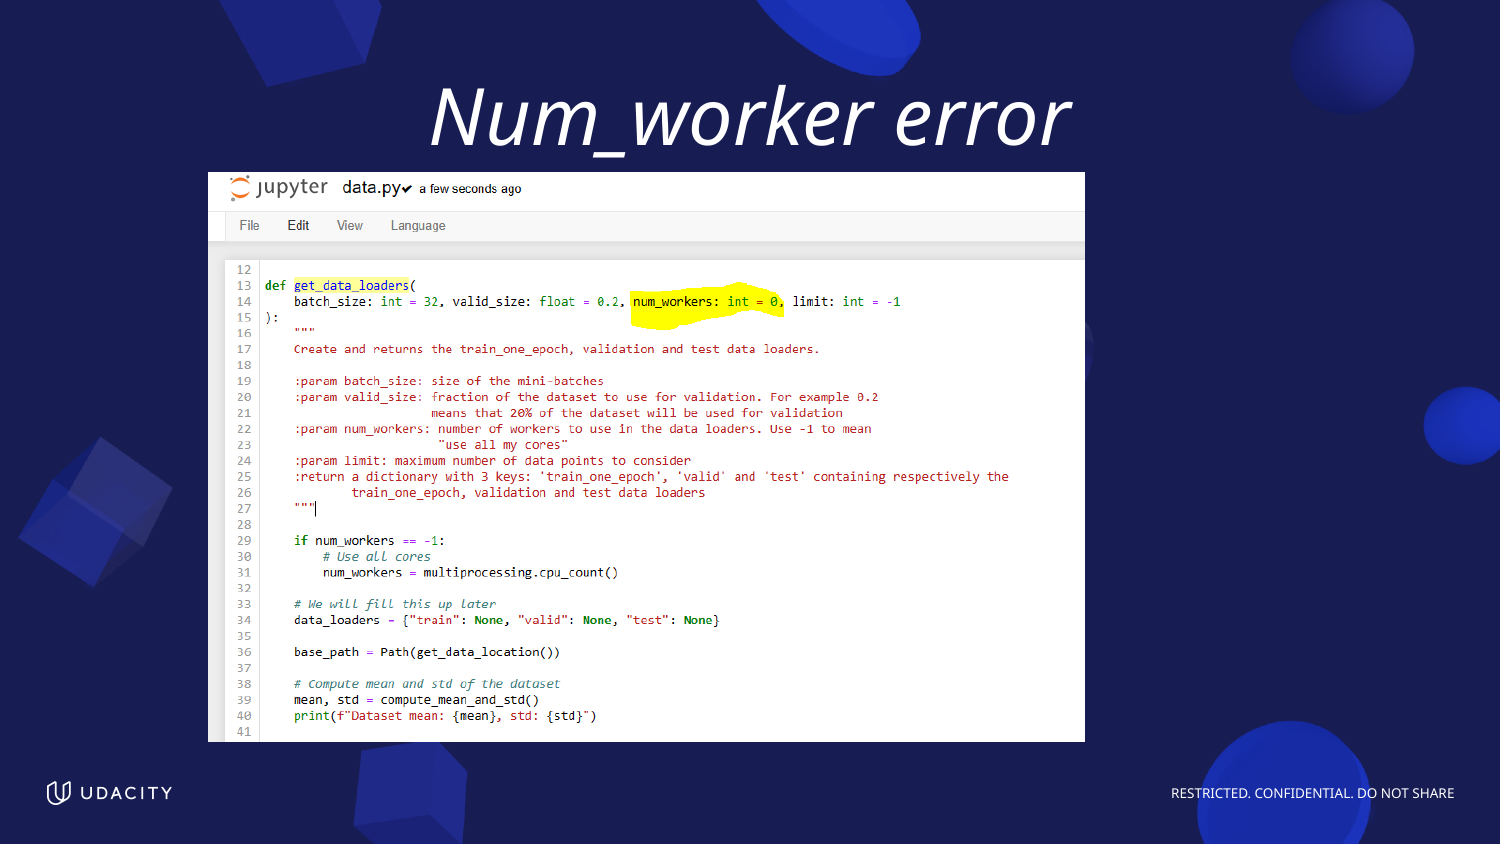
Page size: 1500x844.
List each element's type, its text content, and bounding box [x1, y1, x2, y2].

picture [0, 0, 1500, 844]
title Num_worker error [100, 0, 1400, 230]
